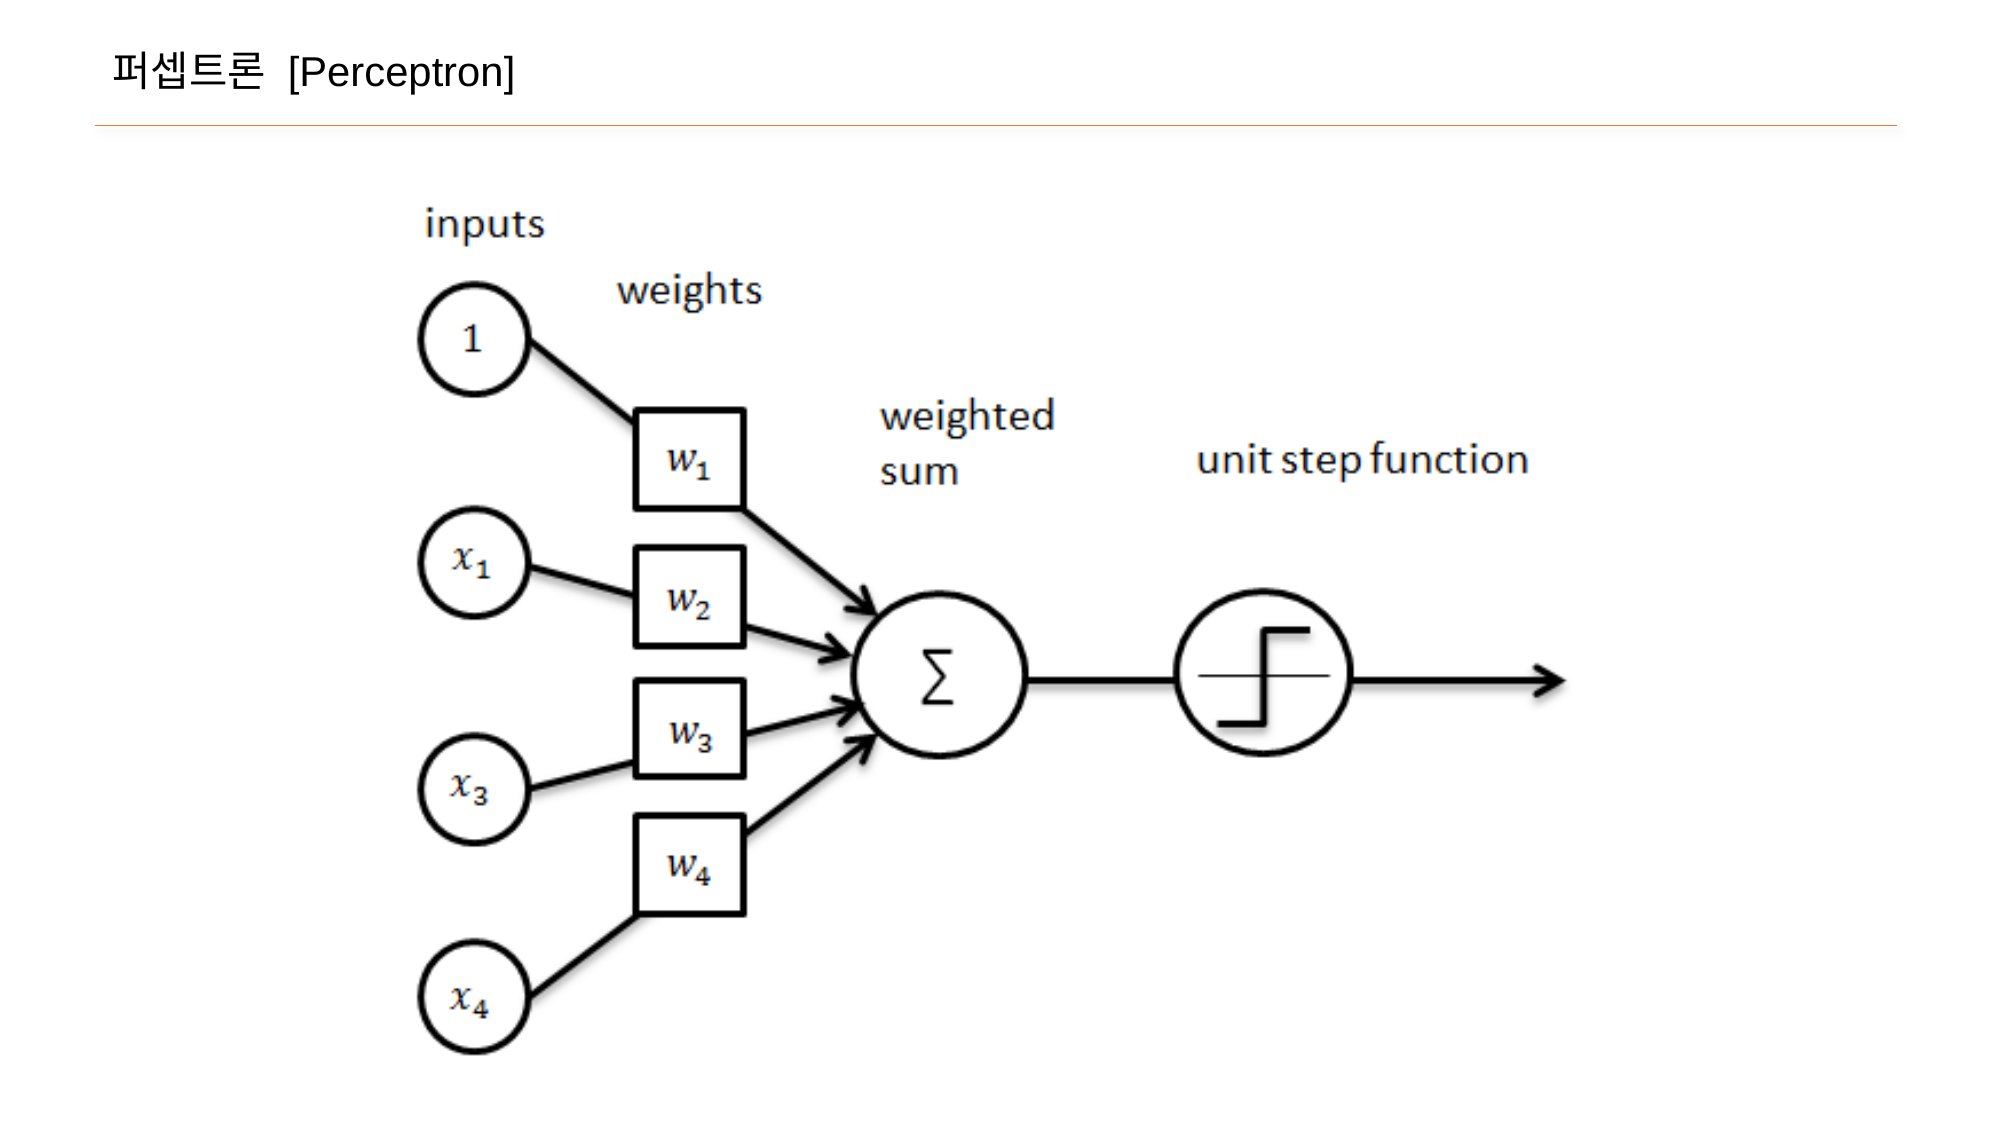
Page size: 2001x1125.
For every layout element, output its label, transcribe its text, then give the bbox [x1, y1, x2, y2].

text_box 퍼셉트론 [Perceptron] [97, 36, 531, 102]
picture [324, 192, 1668, 1067]
